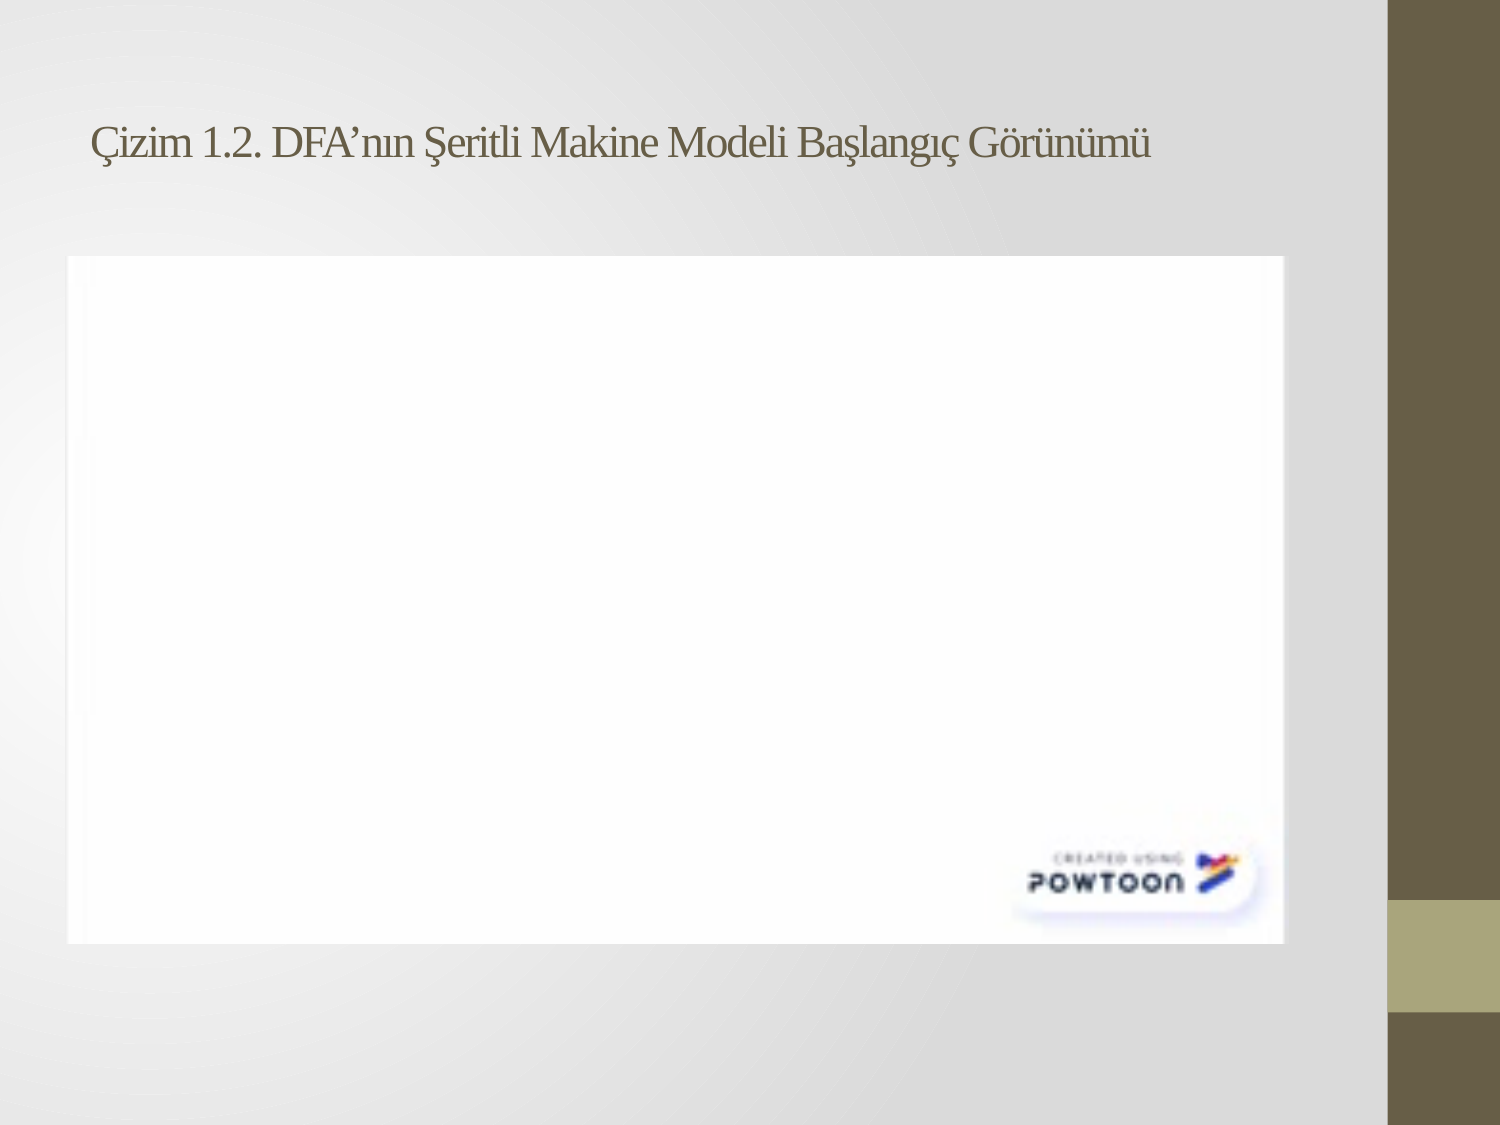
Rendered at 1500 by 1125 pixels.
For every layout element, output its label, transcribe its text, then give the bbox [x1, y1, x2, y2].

title Çizim 1.2. DFA’nın Şeritli Makine Modeli Başlangıç Görünümü [75, 45, 1325, 233]
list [64, 254, 1291, 945]
